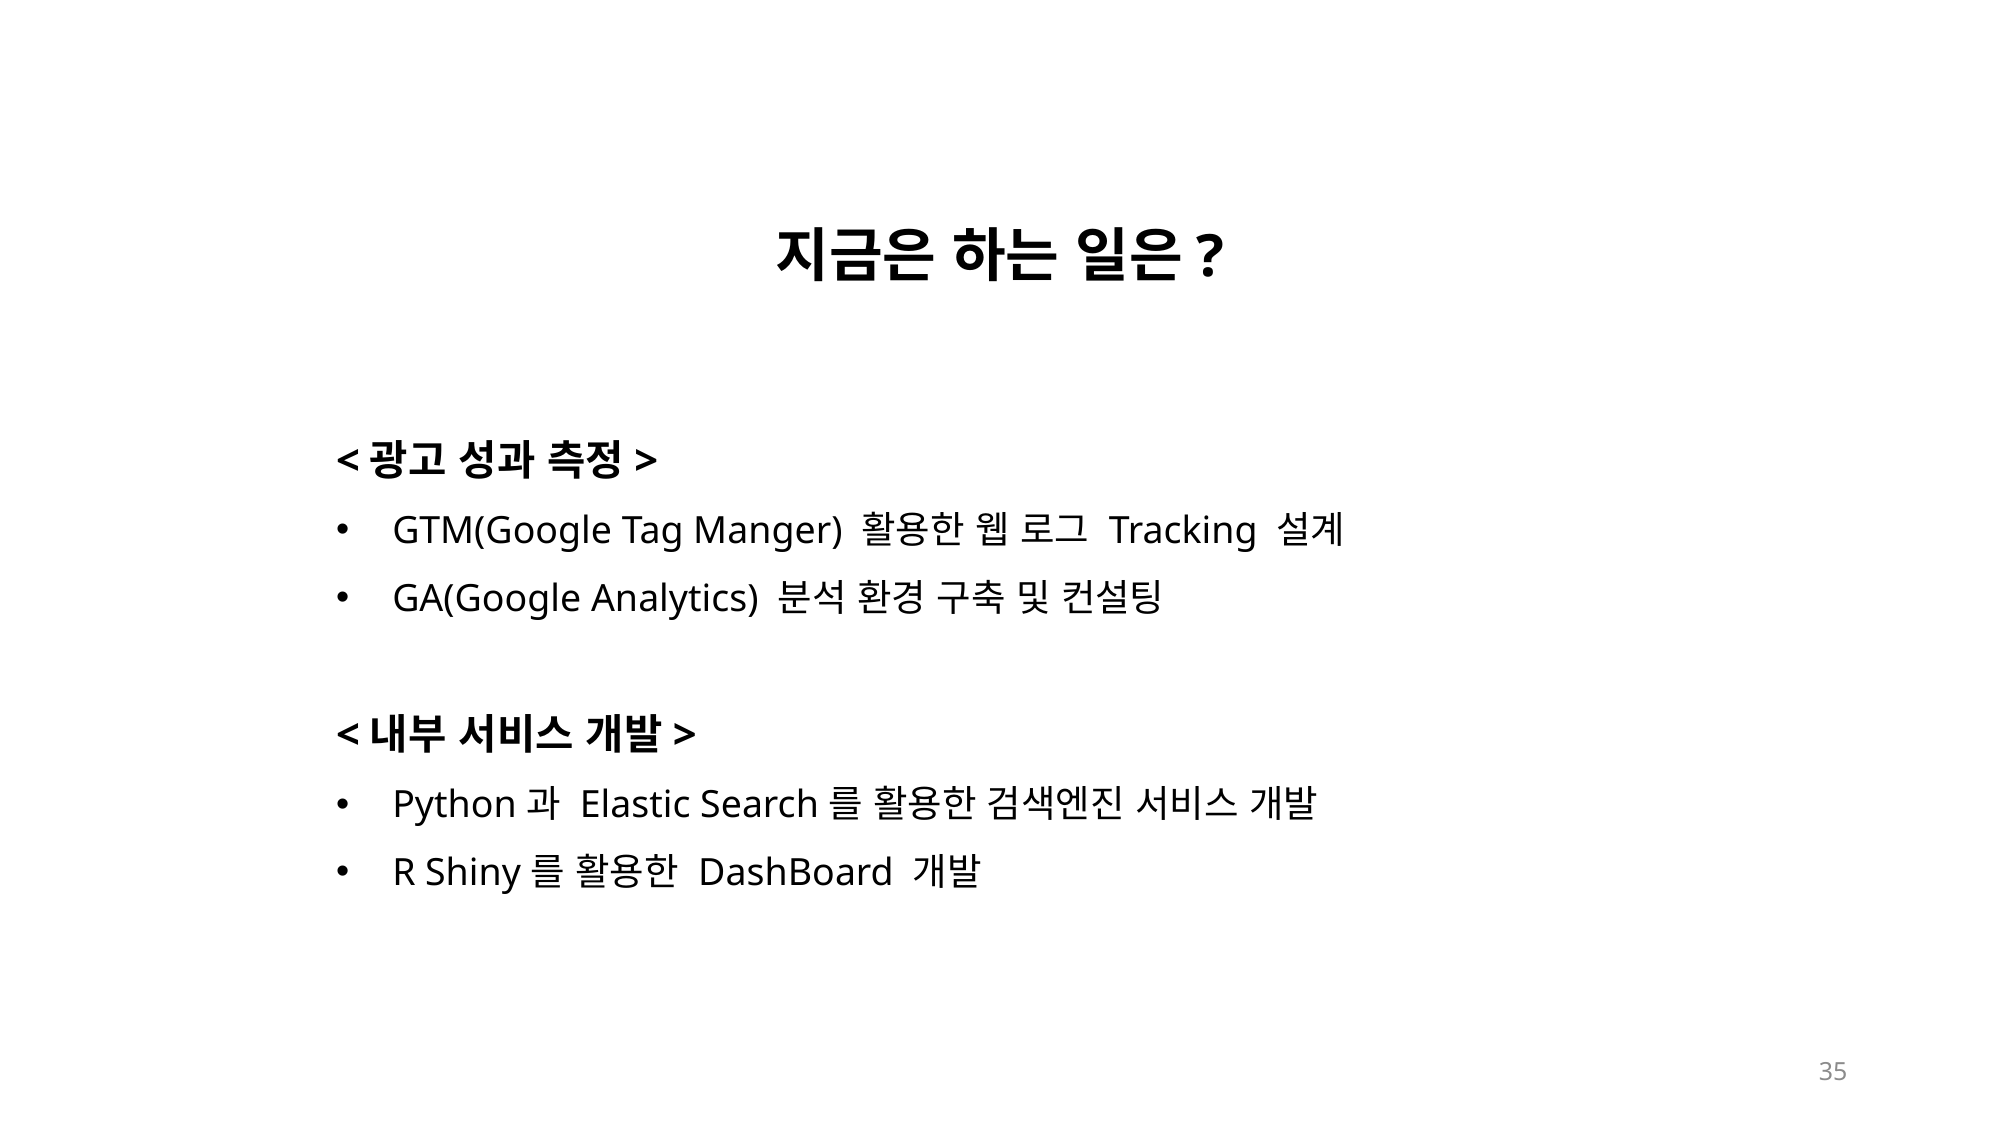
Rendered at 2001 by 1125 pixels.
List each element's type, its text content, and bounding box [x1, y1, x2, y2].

slide_number 35 [1412, 1042, 1863, 1103]
text_box 지금은 하는 일은? [484, 210, 1516, 295]
text_box <광고 성과 측정> GTM(Google Tag Manger) 활용한 웹 로그 Tracking 설계 GA(Google Analytics) 분석 환경 구축 및 컨설팅 <내부 서비스 개발> Python과 Elastic Search를 활용한 검색엔진 서비스 개발 R Shiny를 활용한 DashBoard 개발 [321, 376, 1679, 946]
